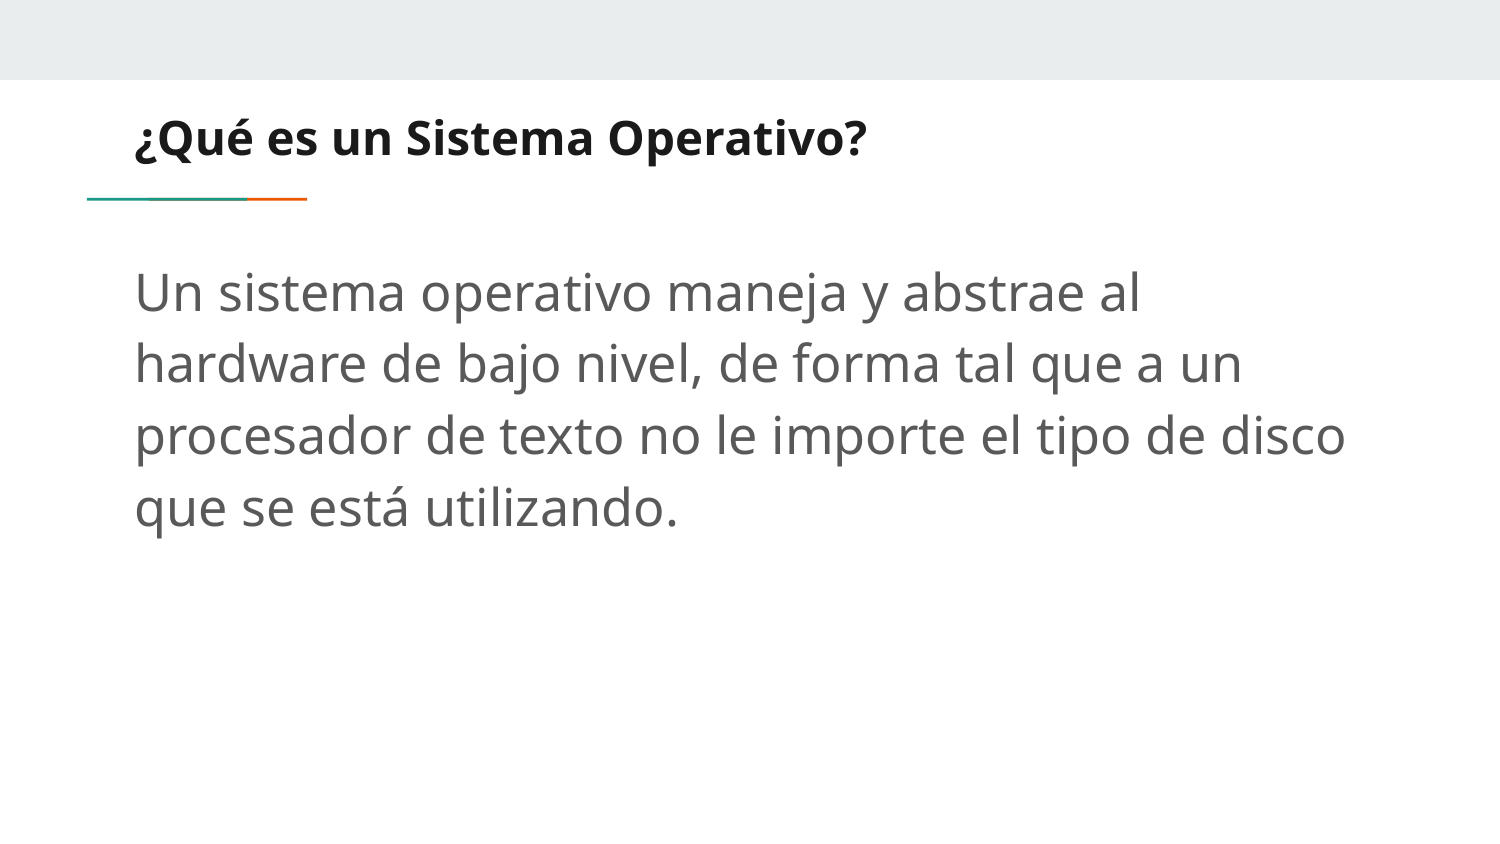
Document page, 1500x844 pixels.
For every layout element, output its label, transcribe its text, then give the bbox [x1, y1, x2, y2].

list Un sistema operativo maneja y abstrae al hardware de bajo nivel, de forma tal que a un procesador de texto no le importe el tipo de disco que se está utilizando. [119, 234, 1381, 690]
title ¿Qué es un Sistema Operativo? [119, 92, 1381, 181]
